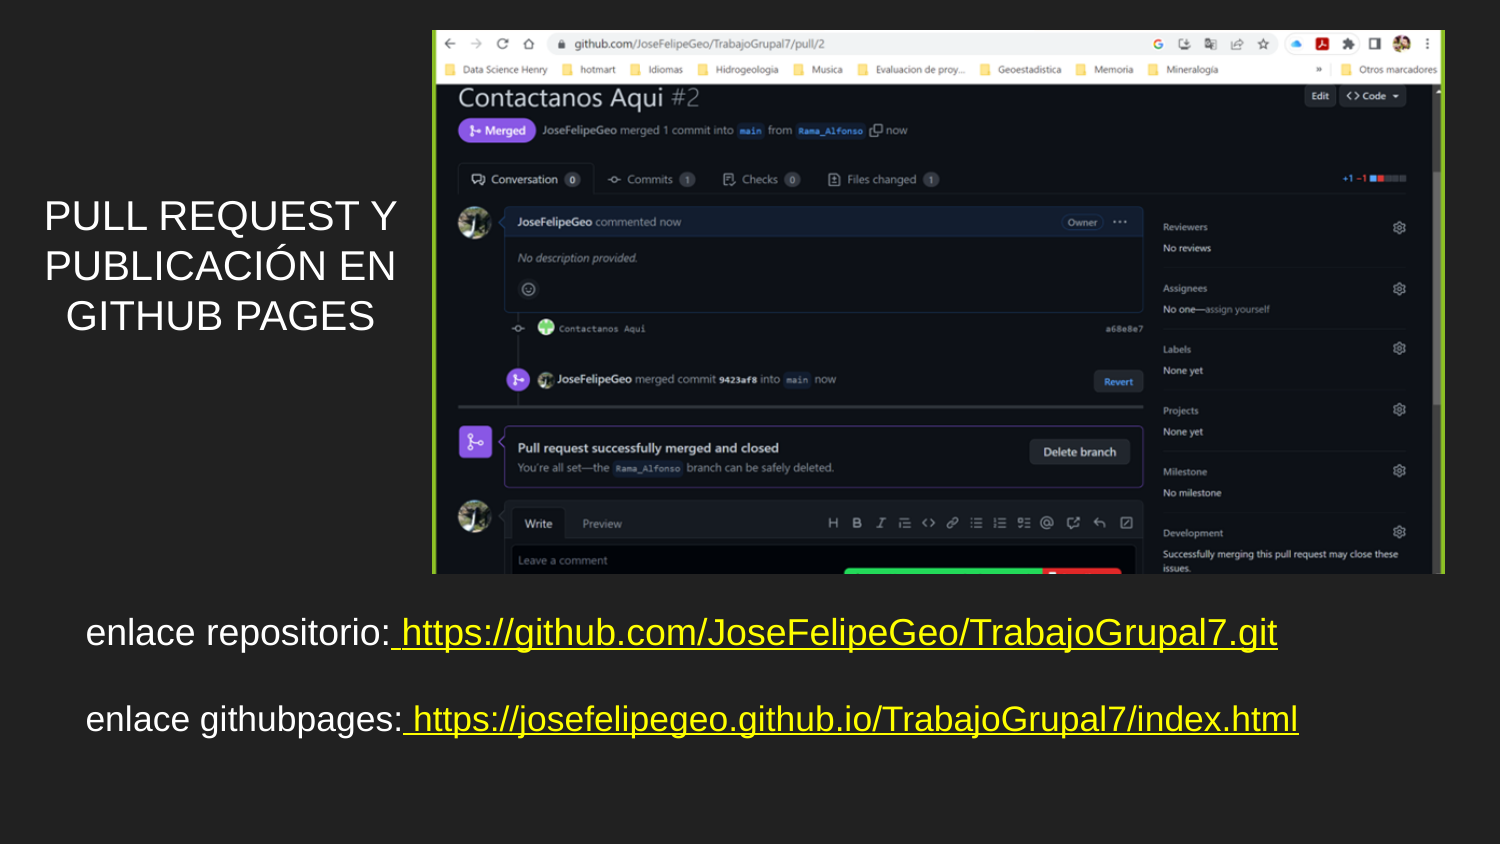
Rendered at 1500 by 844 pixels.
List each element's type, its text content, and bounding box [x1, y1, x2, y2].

text_box PULL REQUEST Y PUBLICACIÓN EN GITHUB PAGES [24, 173, 417, 354]
text_box enlace repositorio: https://github.com/JoseFelipeGeo/TrabajoGrupal7.git [70, 586, 1368, 668]
text_box enlace githubpages: https://josefelipegeo.github.io/TrabajoGrupal7/index.html [70, 674, 1368, 754]
picture [432, 30, 1445, 575]
